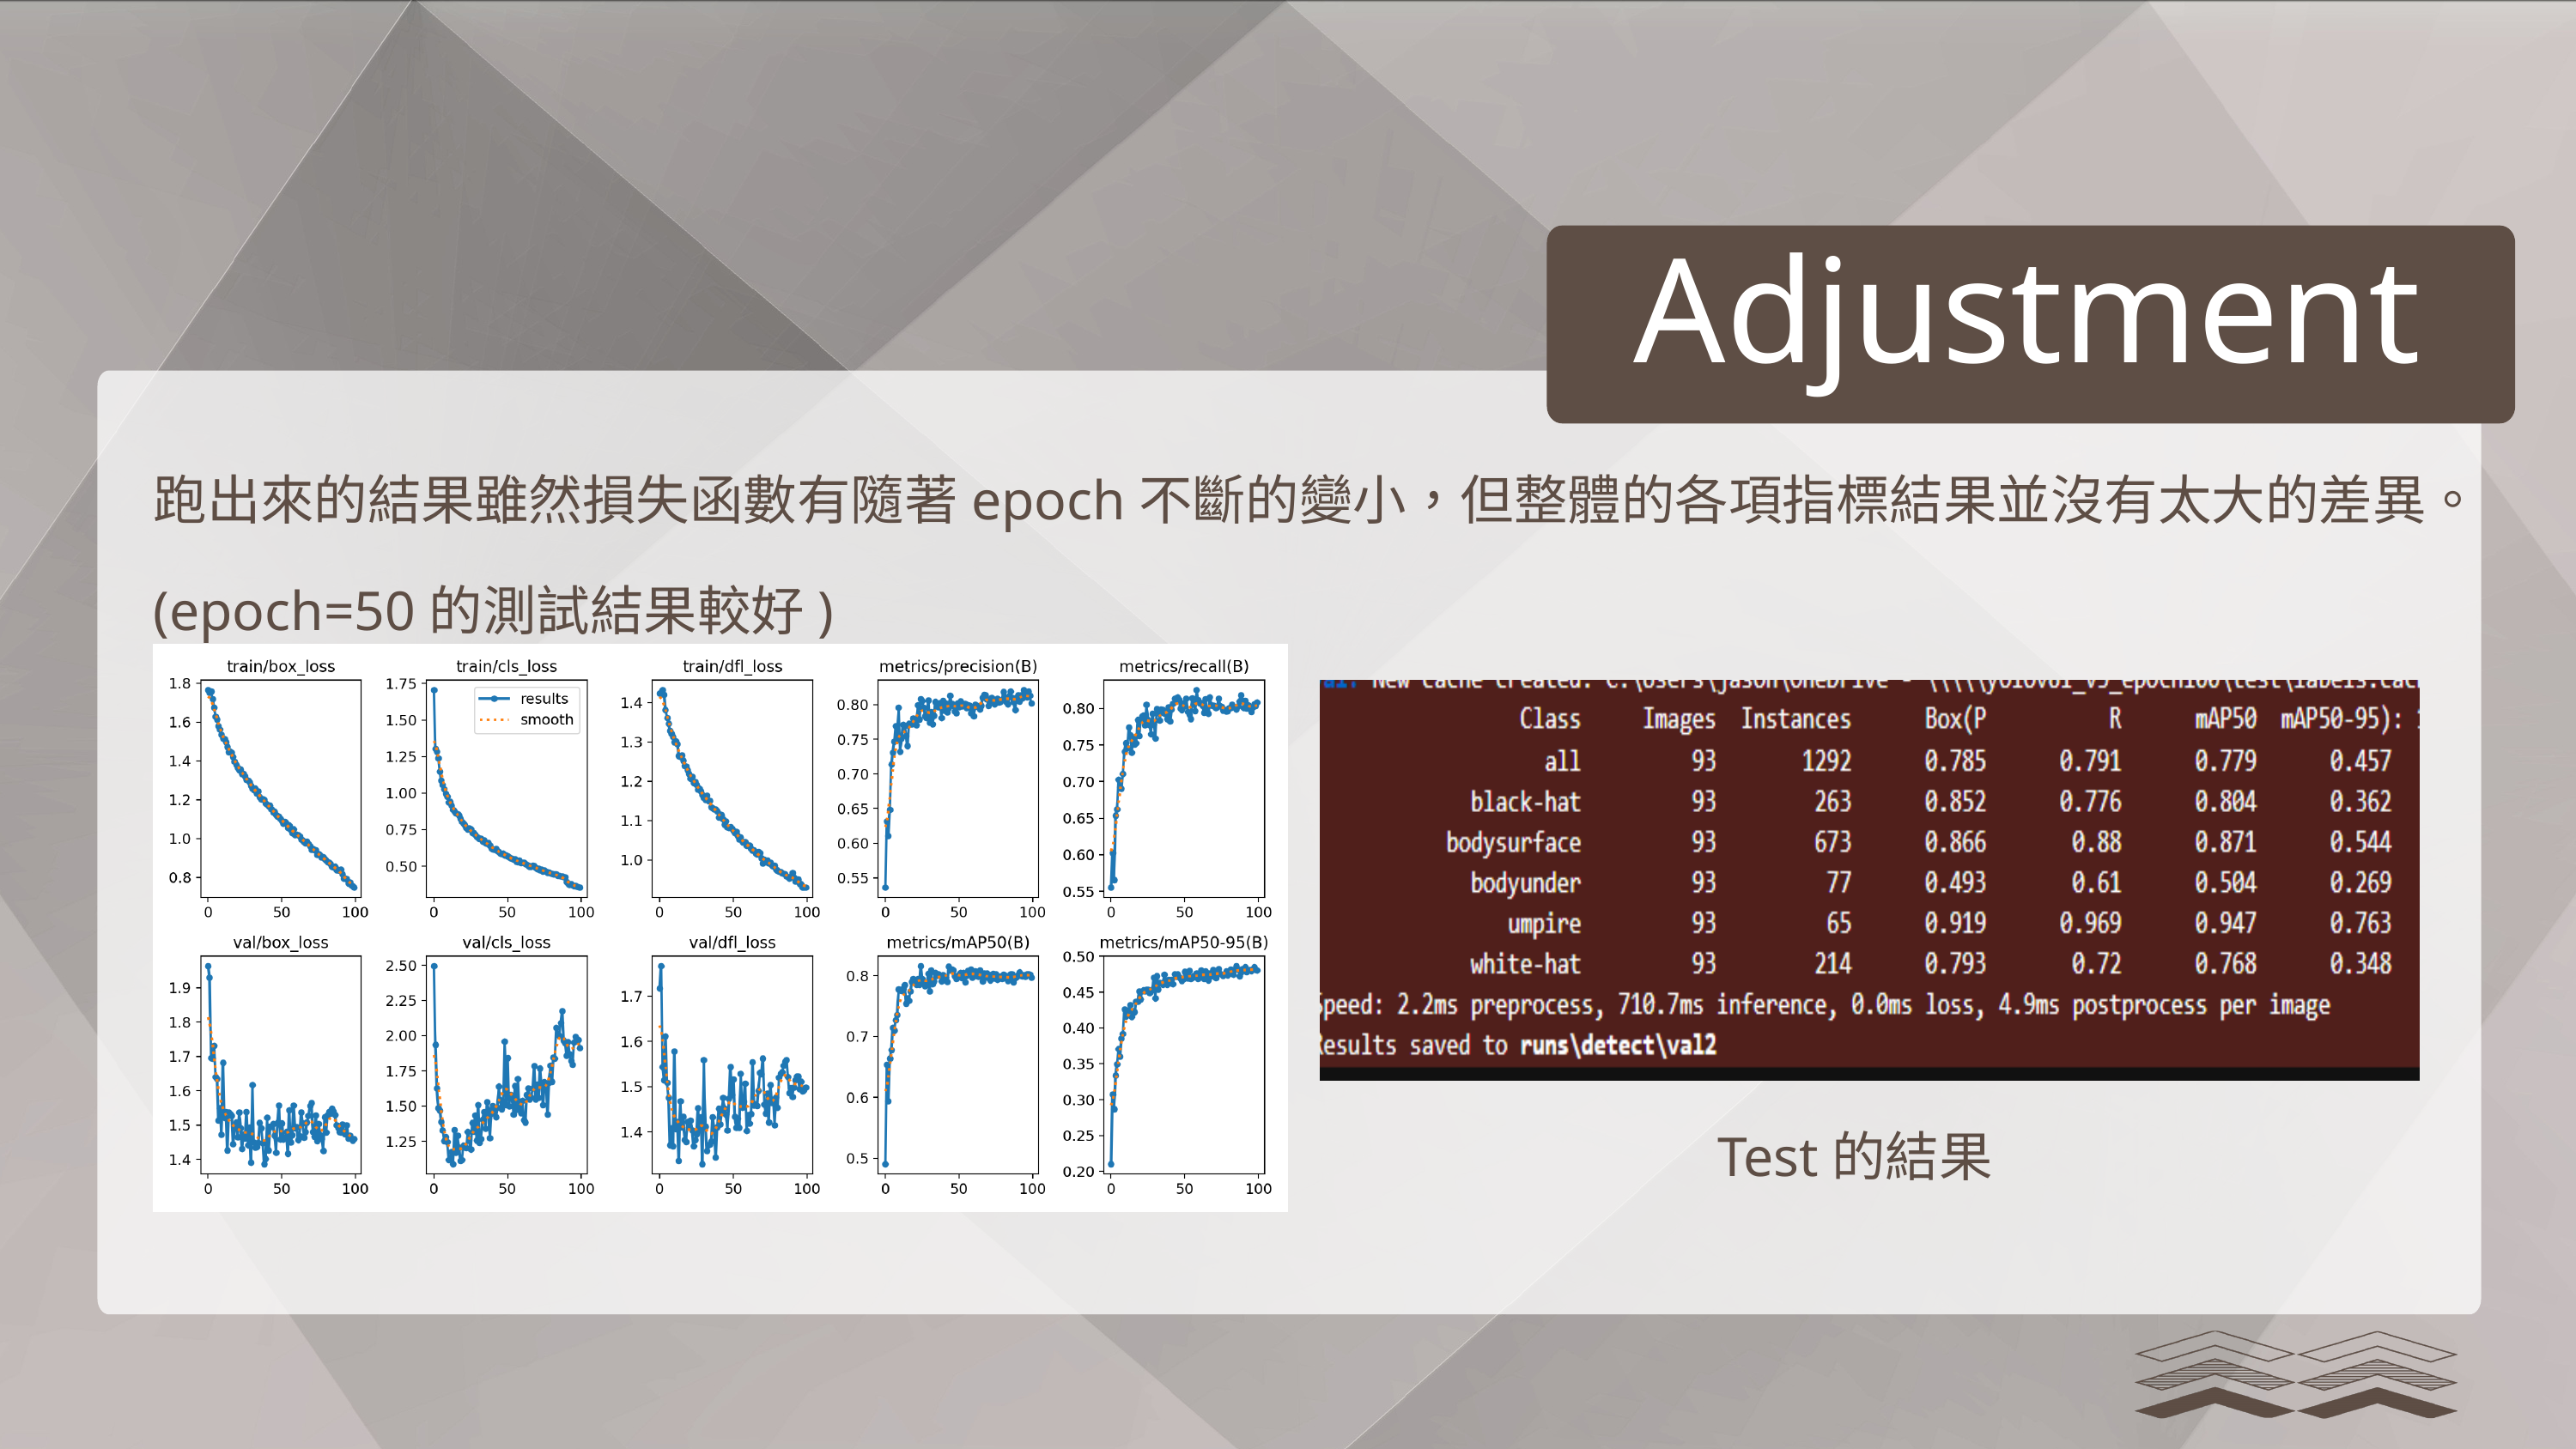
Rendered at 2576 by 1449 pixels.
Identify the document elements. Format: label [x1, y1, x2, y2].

text_box [2134, 1330, 2296, 1419]
text_box [1546, 225, 2516, 424]
text_box [0, 0, 2576, 1449]
text_box [97, 370, 2482, 1315]
text_box [2296, 1331, 2458, 1419]
picture [1320, 680, 2421, 1081]
picture [153, 644, 1288, 1212]
text_box [1261, 194, 2481, 367]
